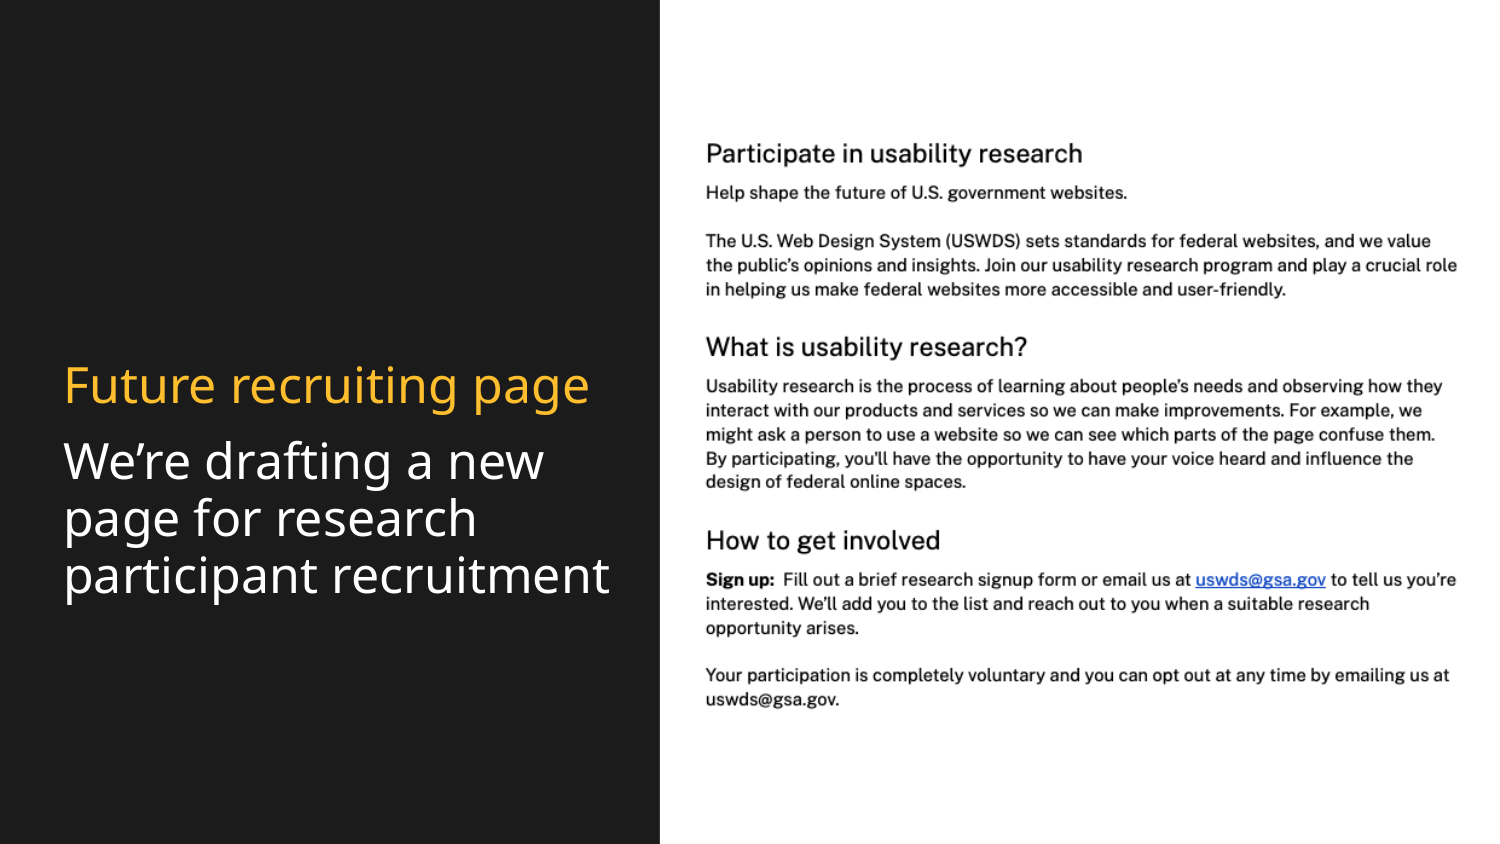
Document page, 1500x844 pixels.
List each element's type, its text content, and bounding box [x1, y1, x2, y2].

title Future recruiting page [48, 110, 638, 418]
picture [684, 119, 1500, 844]
text_box [659, 0, 1500, 844]
list We’re drafting a new page for research participant recruitment [48, 418, 645, 776]
